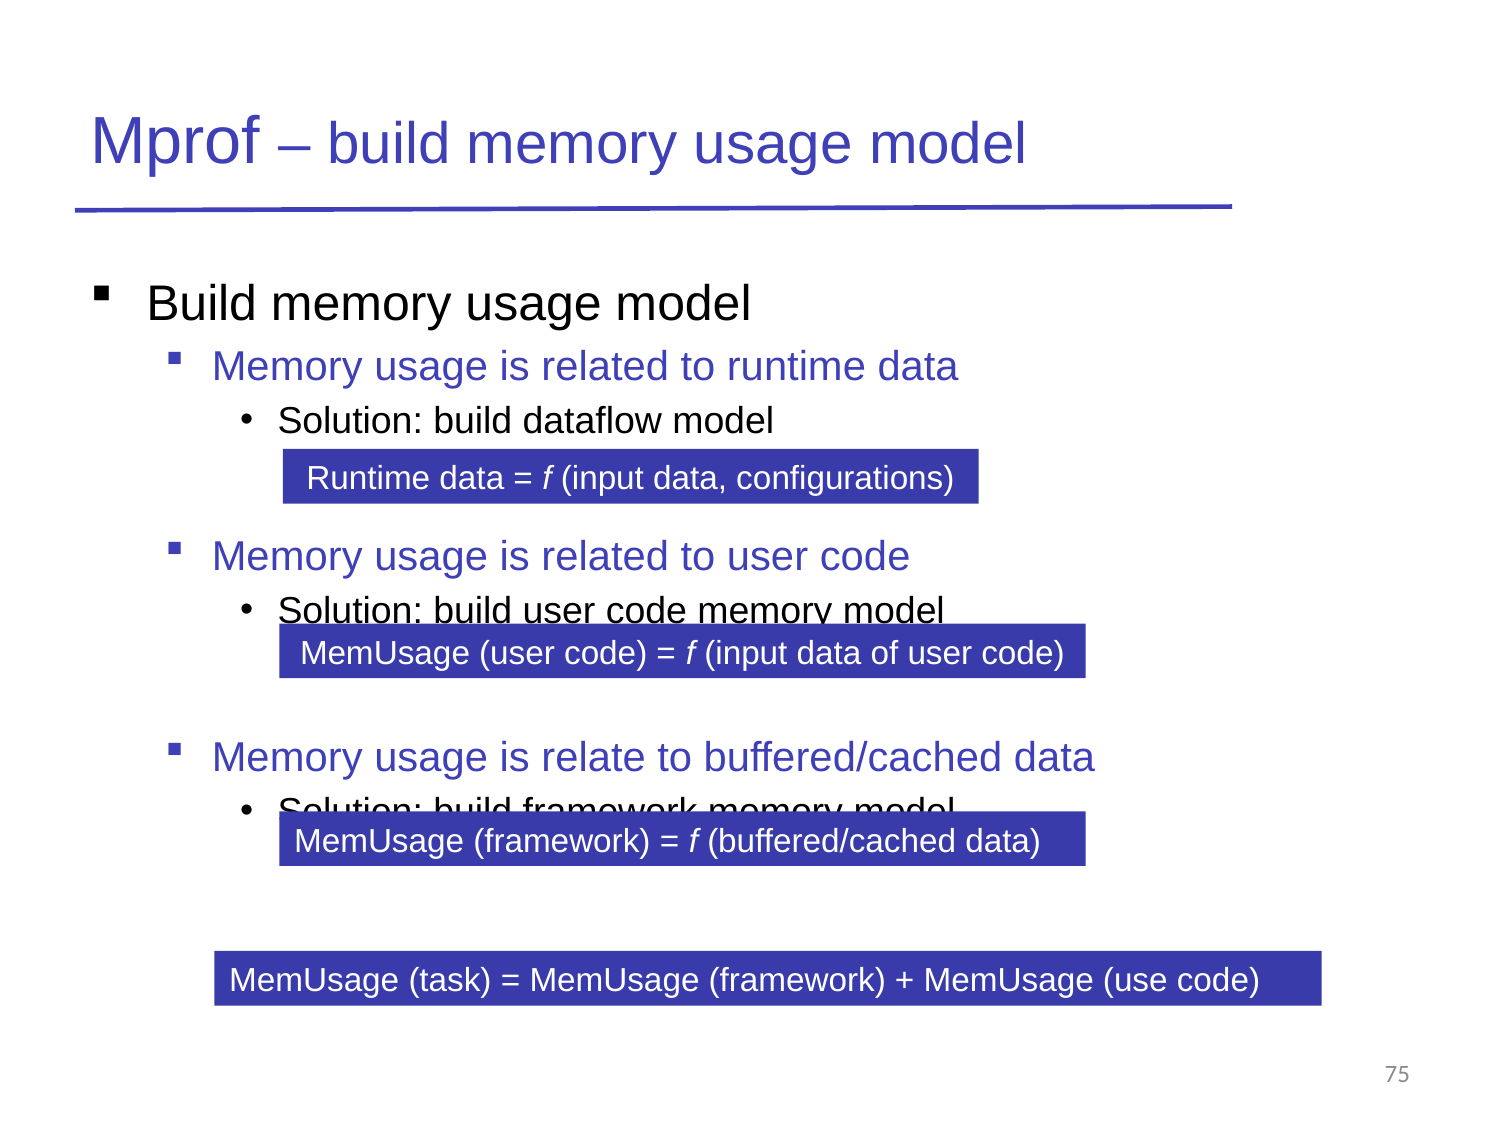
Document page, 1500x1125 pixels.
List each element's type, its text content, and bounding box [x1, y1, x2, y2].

title Mprof – build memory usage model [75, 67, 1425, 207]
list Build memory usage model Memory usage is related to runtime data Solution: build dataflow model Memory usage is related to user code Solution: build user code memory model Memory usage is relate to buffered/cached data Solution: build framework memory model [75, 262, 1425, 1005]
text_box MemUsage (user code) = f (input data of user code) [279, 623, 1086, 679]
text_box MemUsage (task) = MemUsage (framework) + MemUsage (use code) [214, 950, 1322, 1006]
text_box MemUsage (framework) = f (buffered/cached data) [279, 811, 1086, 866]
text_box Runtime data = f (input data, configurations) [282, 448, 979, 504]
slide_number 75 [1074, 1042, 1425, 1103]
